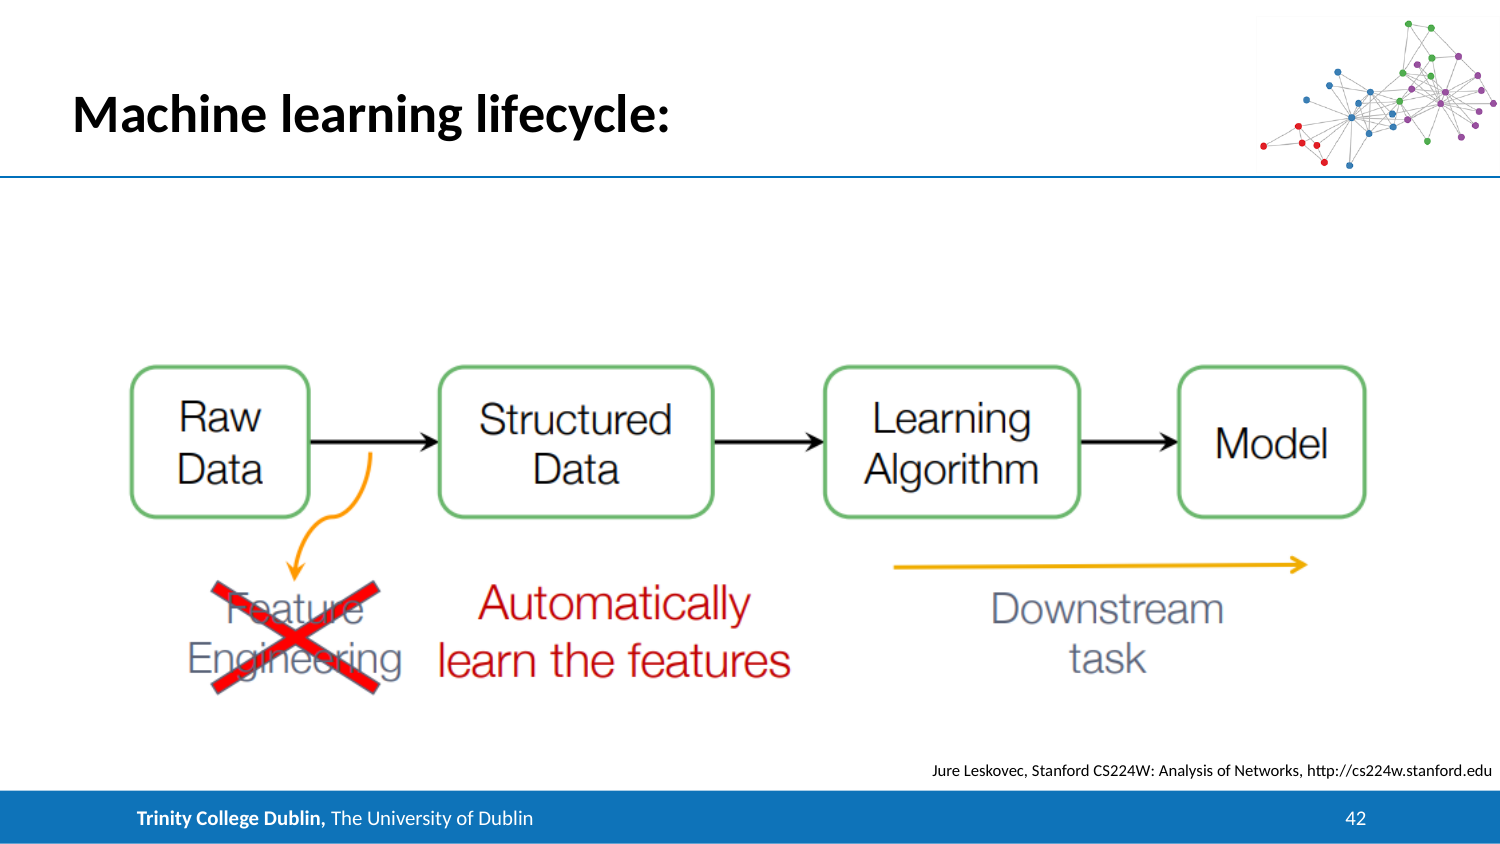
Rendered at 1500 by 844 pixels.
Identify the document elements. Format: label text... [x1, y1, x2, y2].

picture [1256, 15, 1500, 173]
text_box Jure Leskovec, Stanford CS224W: Analysis of Networks, http://cs224w.stanford.edu [333, 752, 1500, 788]
picture [117, 335, 1392, 724]
title Machine learning lifecycle: [72, 73, 1251, 143]
